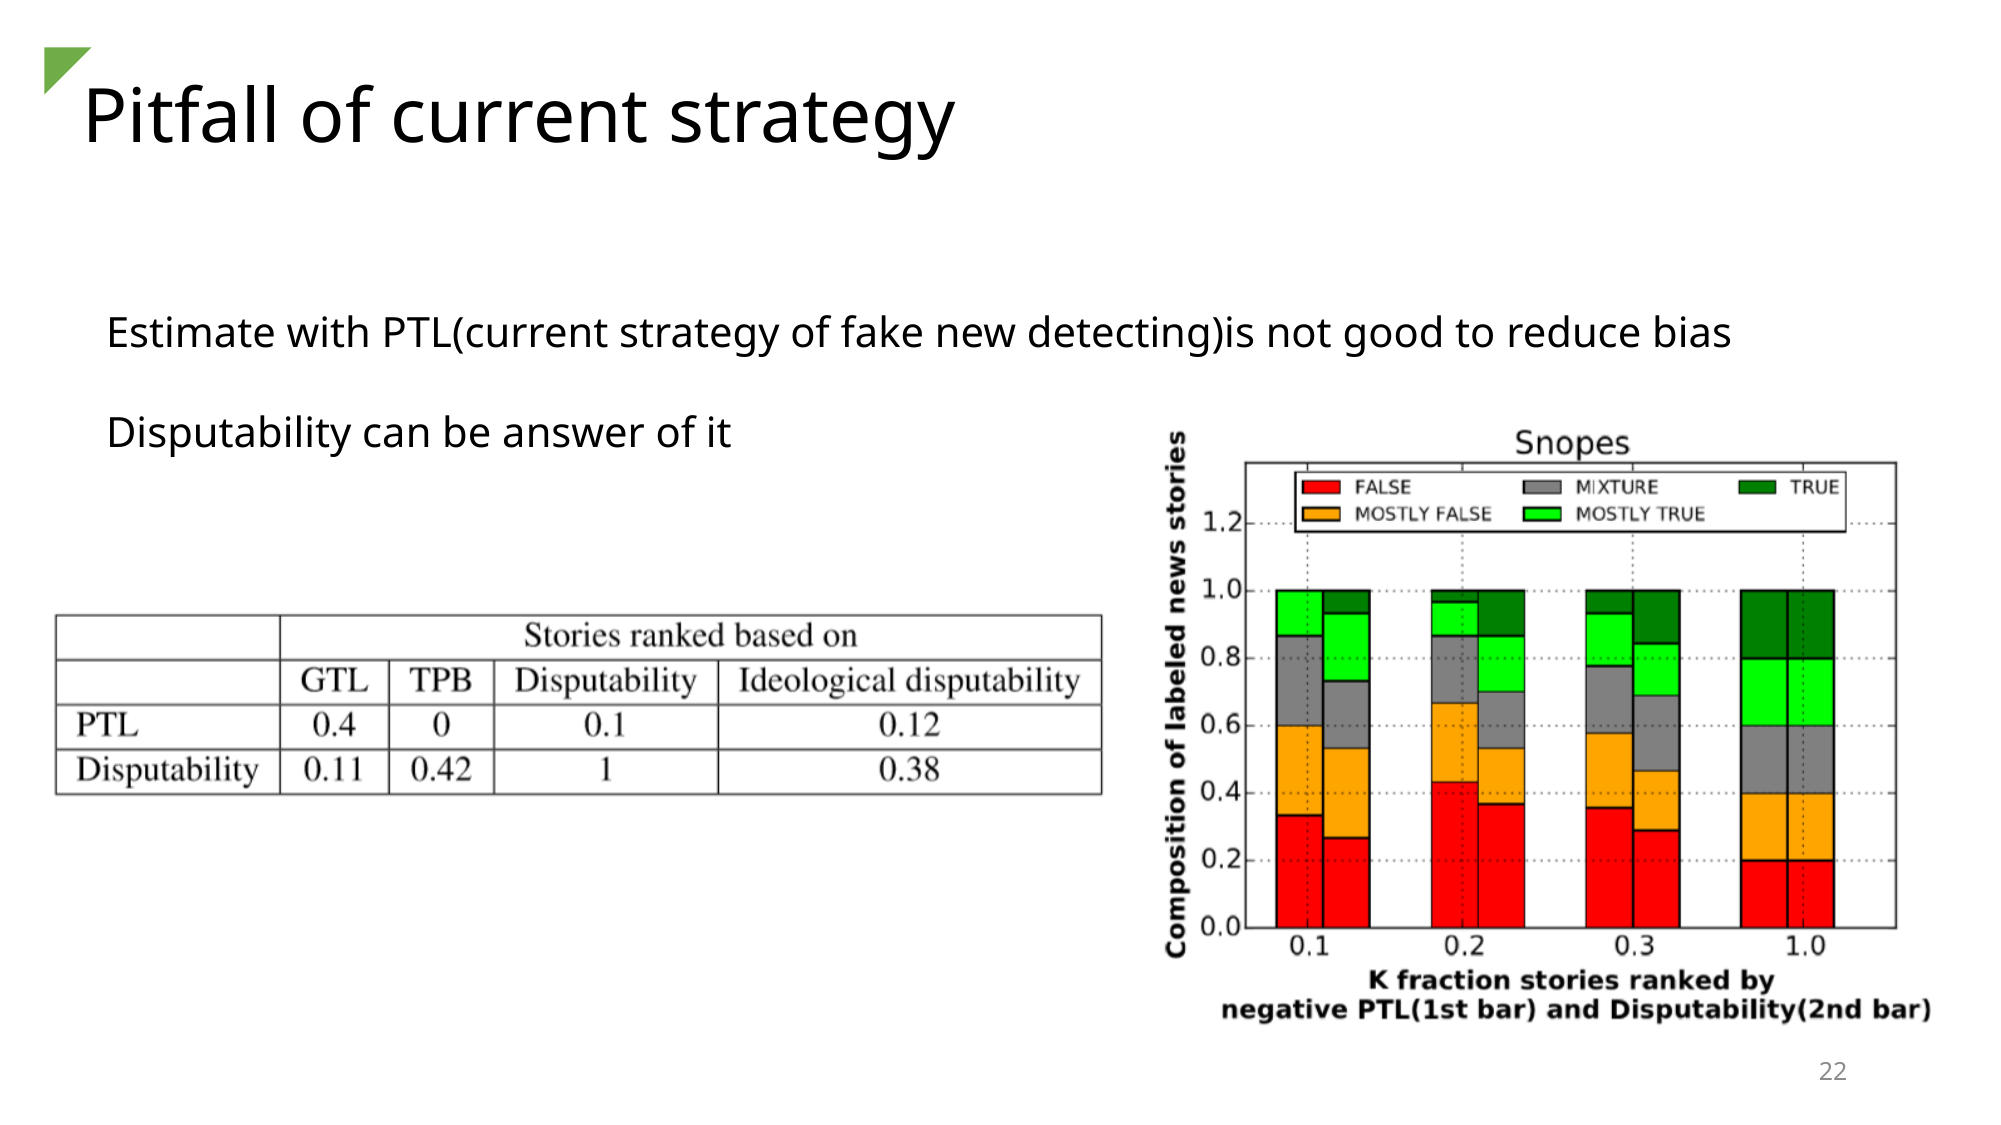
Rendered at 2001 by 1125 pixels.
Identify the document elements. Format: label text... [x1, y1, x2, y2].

picture [1135, 408, 1956, 1037]
text_box Estimate with PTL(current strategy of fake new detecting)is not good to reduce bias Disputability can be answer of it [90, 269, 1958, 692]
picture [44, 601, 1113, 802]
slide_number 22 [1412, 1042, 1863, 1103]
text_box [43, 46, 94, 97]
text_box Pitfall of current strategy [67, 60, 1140, 165]
